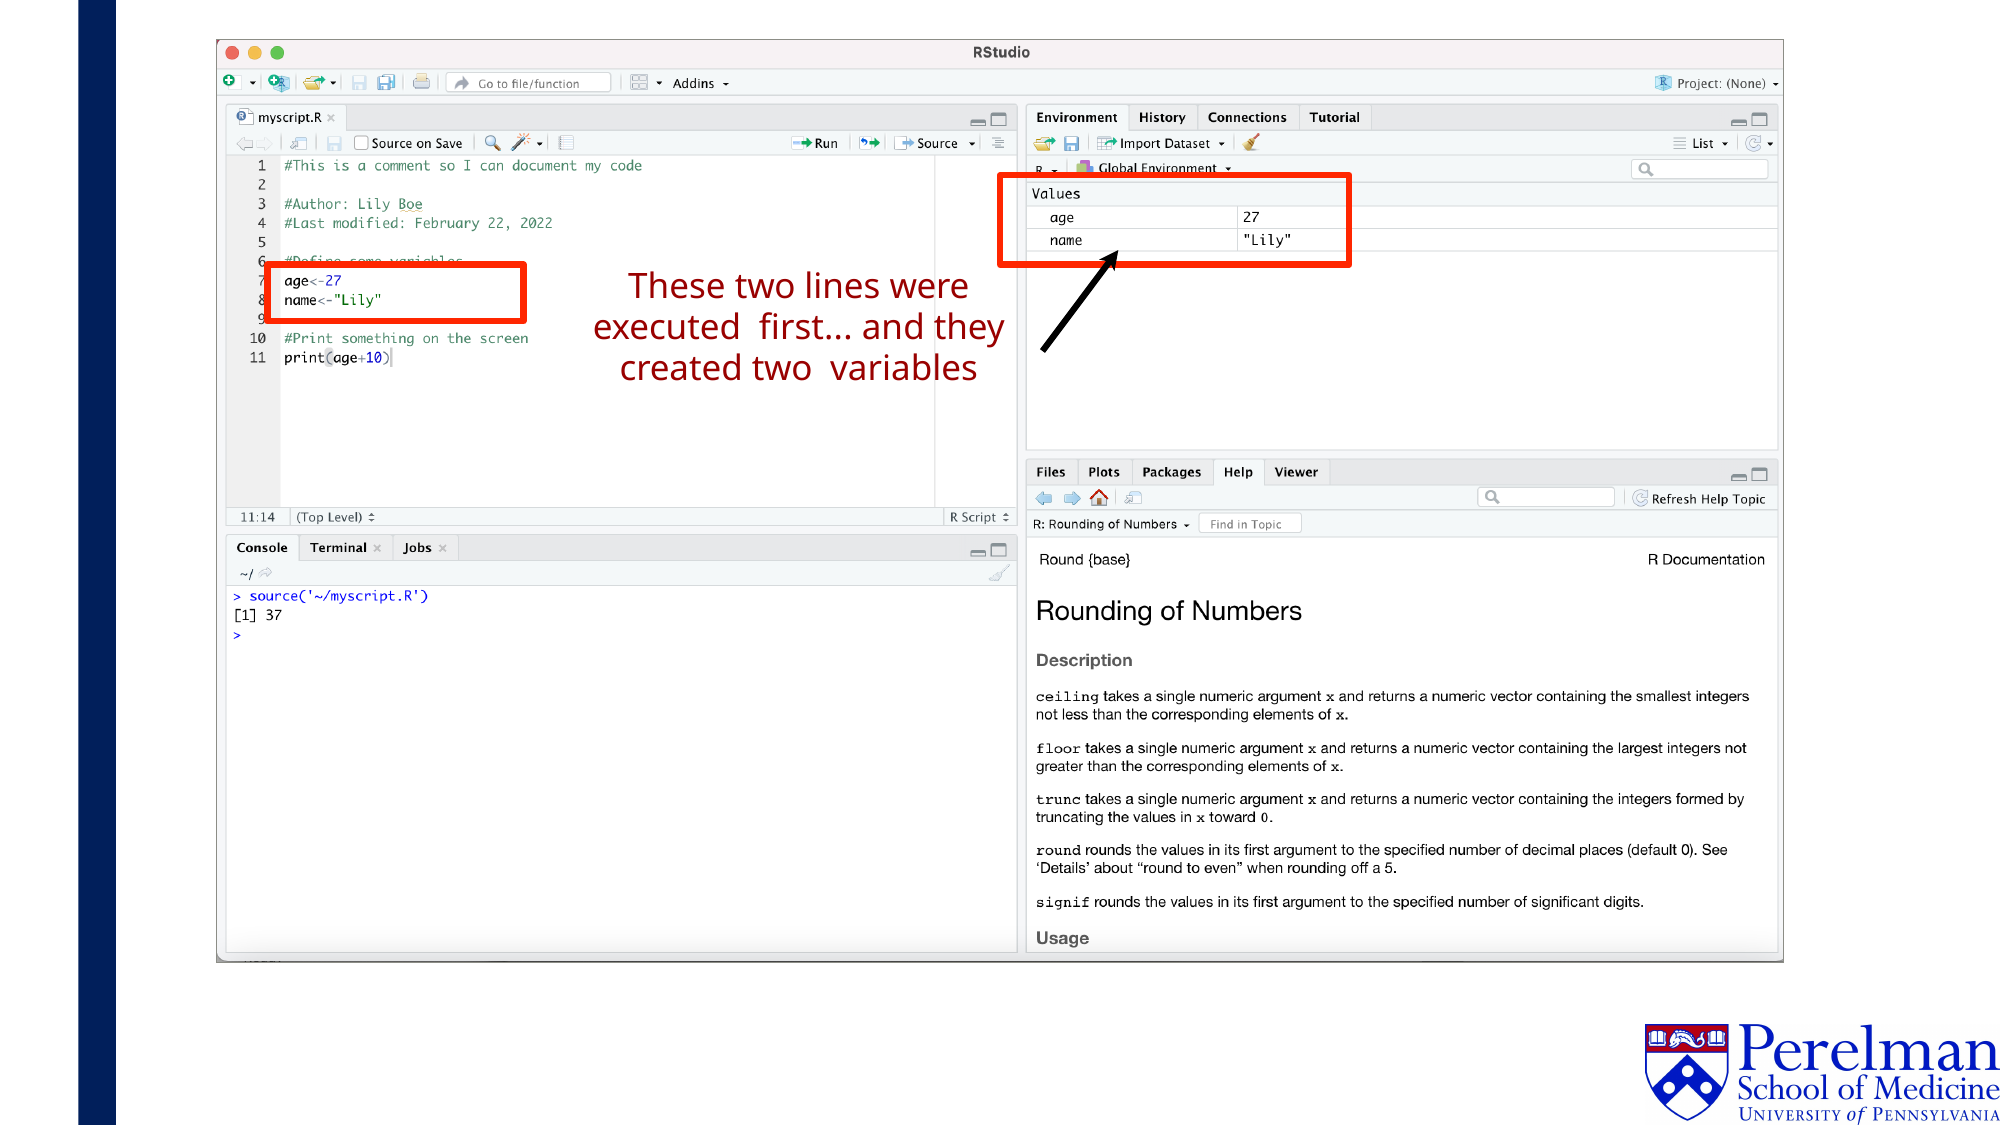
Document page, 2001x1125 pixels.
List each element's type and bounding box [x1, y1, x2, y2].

picture [216, 39, 1784, 963]
picture [1645, 1024, 2000, 1125]
